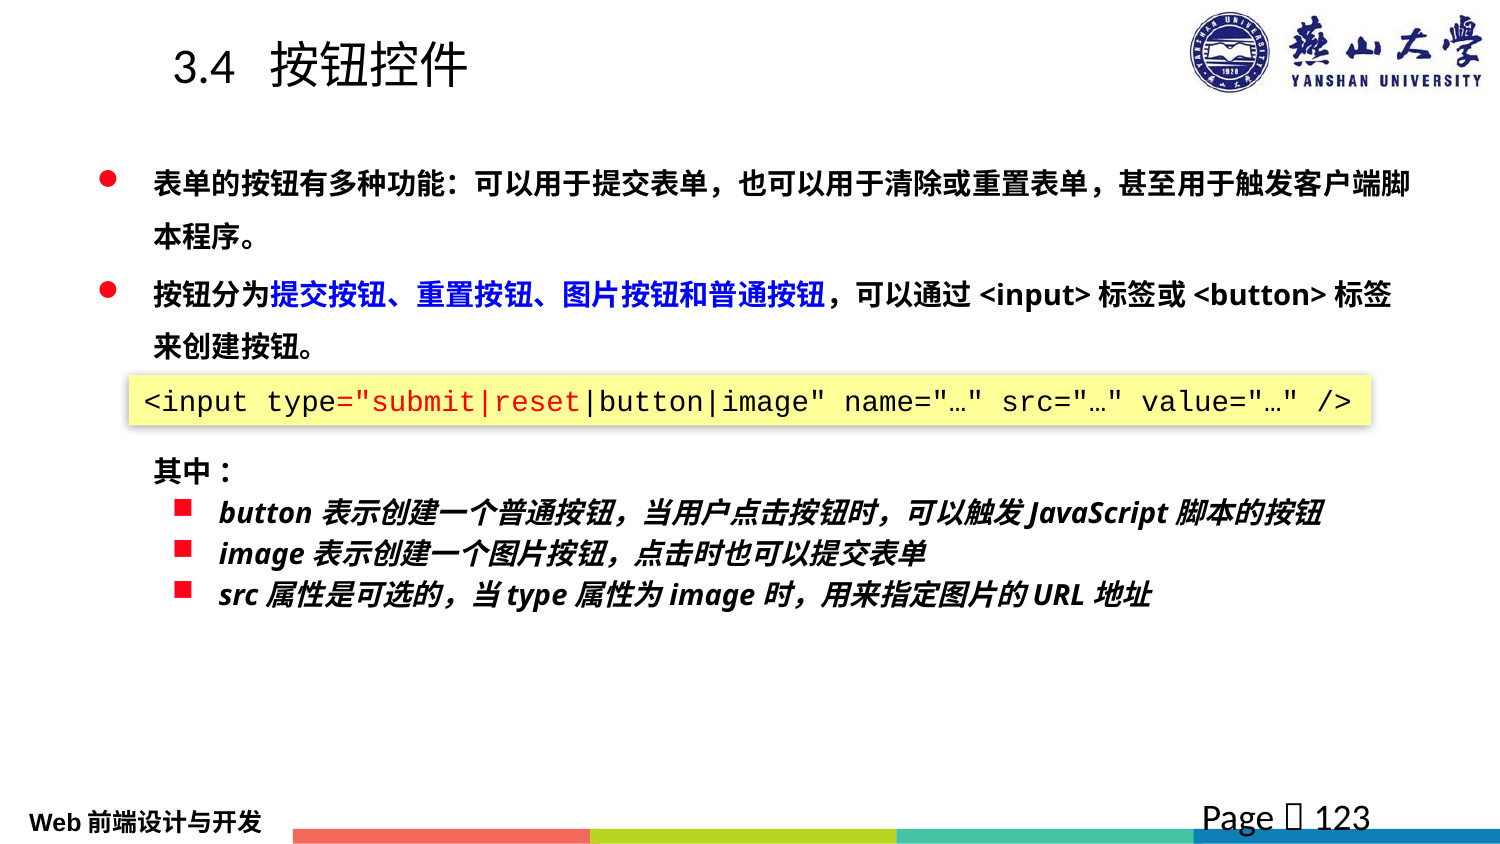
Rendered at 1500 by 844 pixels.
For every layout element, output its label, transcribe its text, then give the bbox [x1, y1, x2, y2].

picture [1188, 9, 1484, 94]
title 3.4 按钮控件 [157, 22, 891, 106]
slide_number Page  123 [1187, 785, 1424, 821]
list 表单的按钮有多种功能：可以用于提交表单，也可以用于清除或重置表单，甚至用于触发客户端脚本程序。 按钮分为提交按钮、重置按钮、图片按钮和普通按钮，可以通过<input>标签或<button>标签来创建按钮。 其中 ： button表示创建一个普通按钮，当用户点击按钮时，可以触发JavaScript脚本的按钮 image表示创建一个图片按钮，点击时也可以提交表单 src属性是可选的，当type属性为image时，用来指定图片的URL地址 [81, 140, 1429, 598]
list <input type="submit|reset|button|image" name="…" src="…" value="…" /> [128, 374, 1372, 426]
